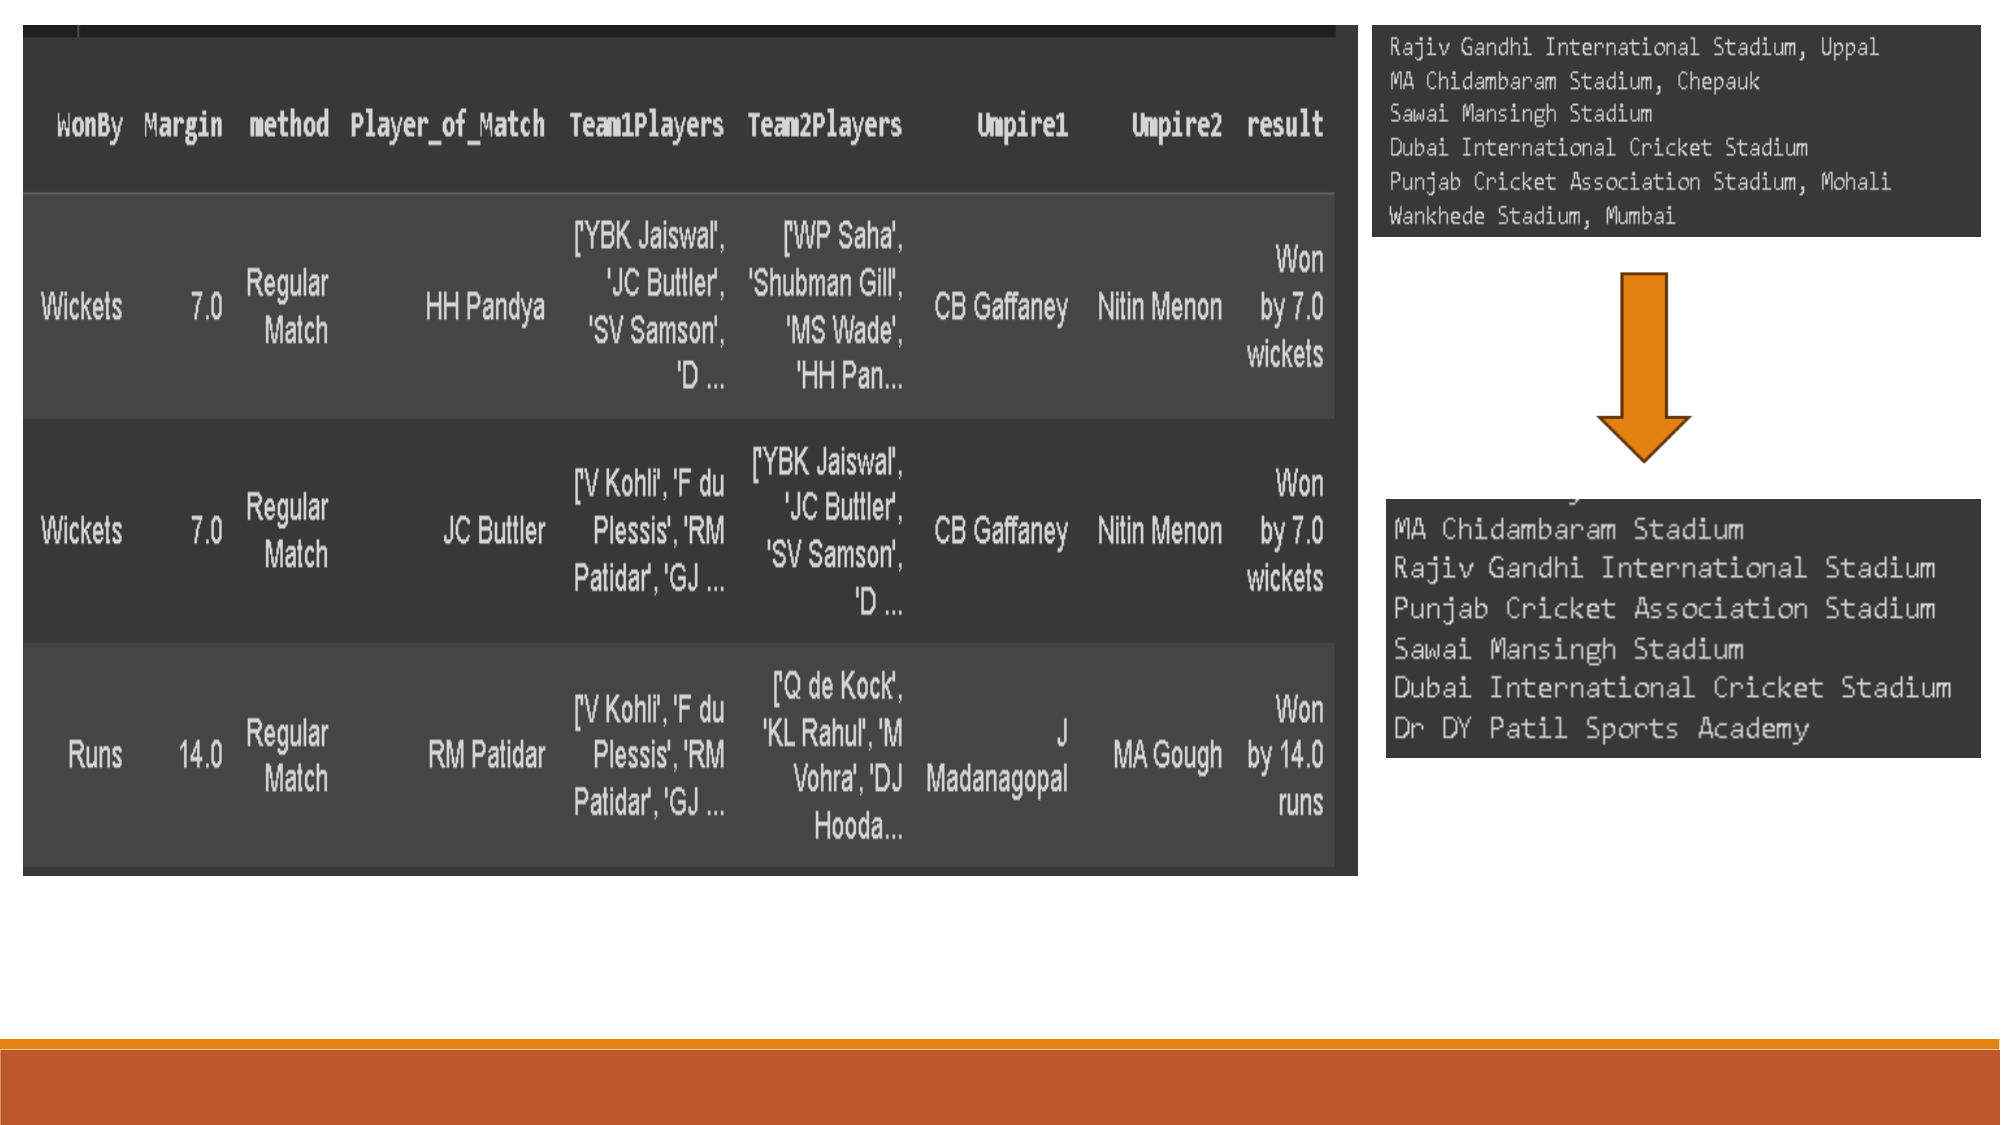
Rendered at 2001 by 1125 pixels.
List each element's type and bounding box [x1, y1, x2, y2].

picture [23, 24, 1359, 877]
picture [1372, 24, 1981, 238]
picture [1385, 498, 1981, 759]
picture [1547, 273, 1740, 463]
